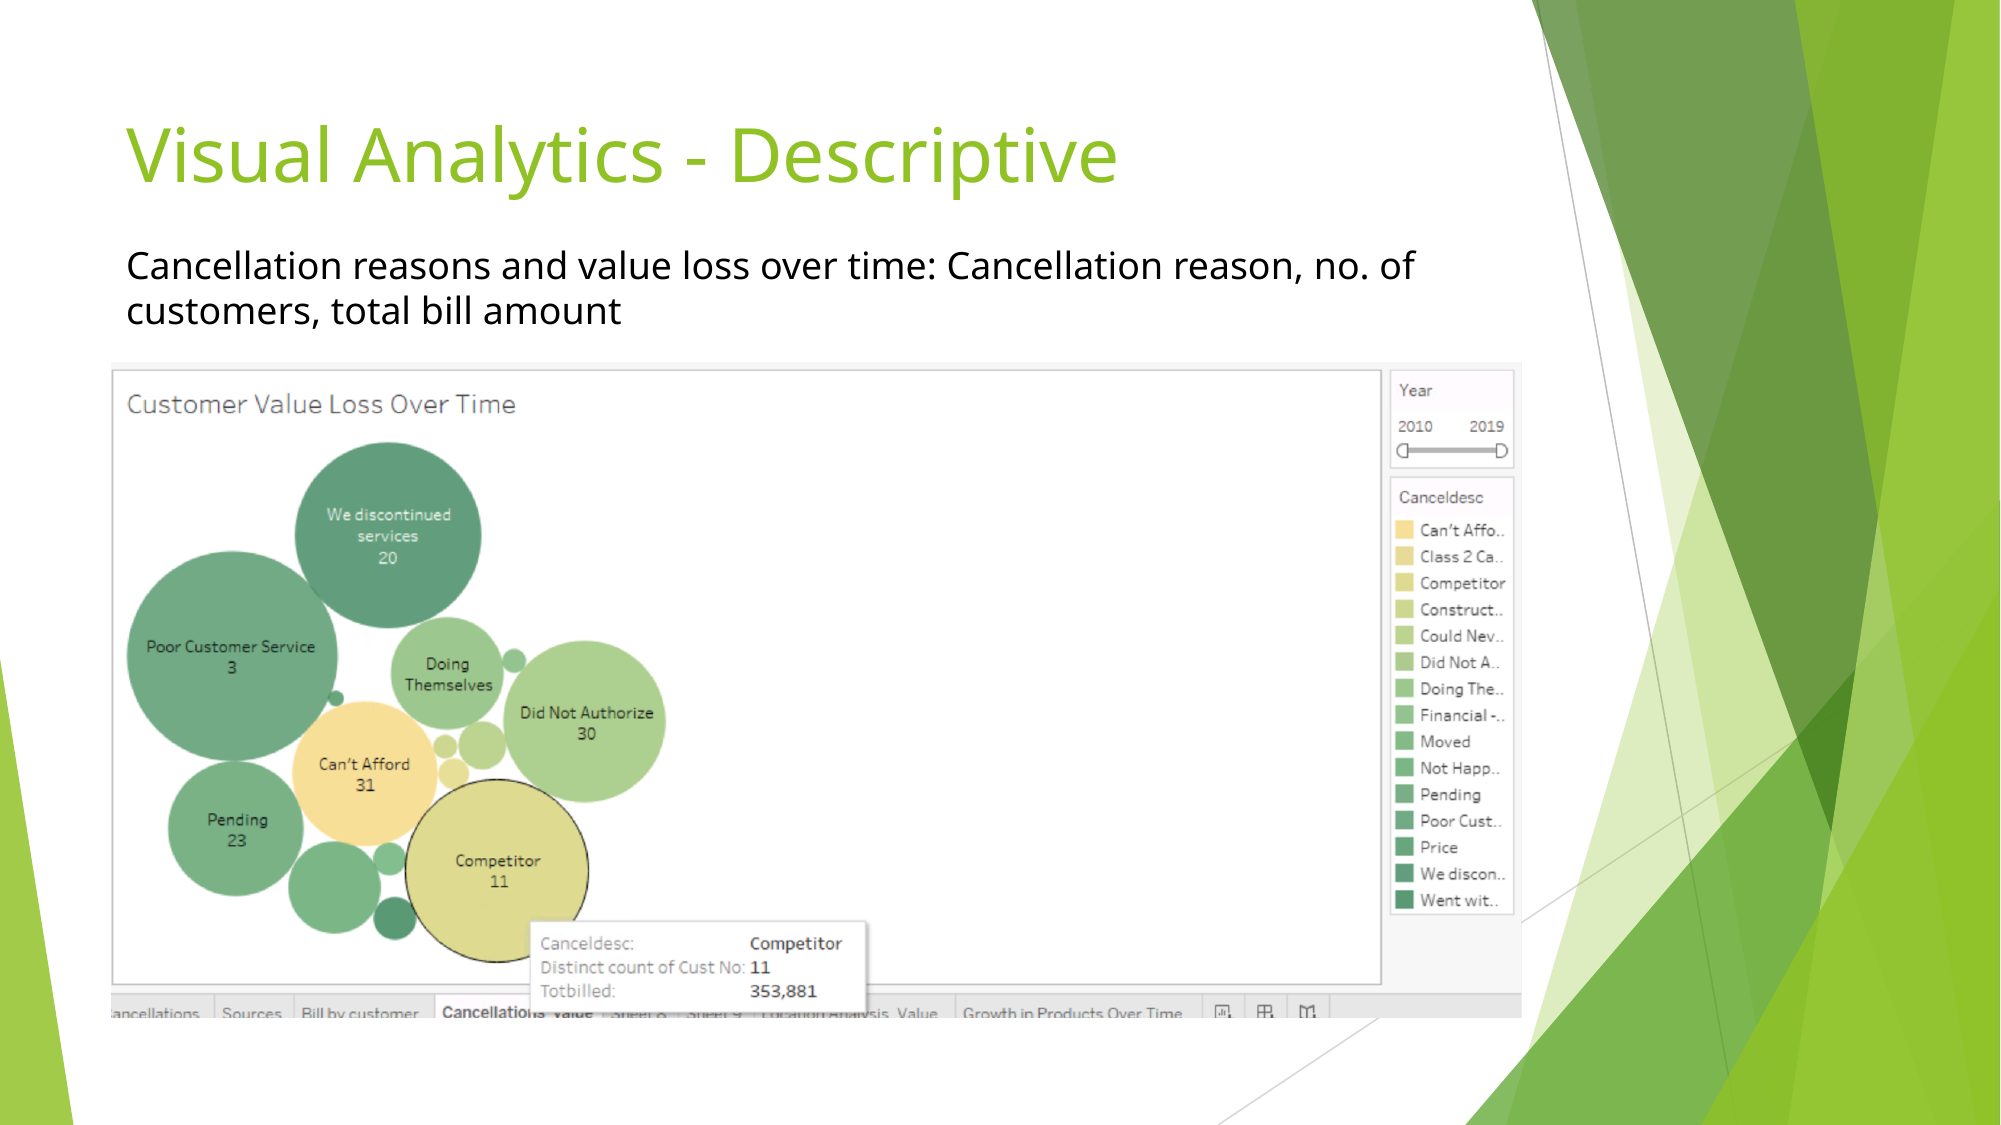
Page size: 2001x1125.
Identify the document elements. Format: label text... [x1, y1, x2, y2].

title Visual Analytics - Descriptive Cancellation reasons and value loss over time: Cancellation reason, no. of customers, total bill amount [111, 99, 1522, 317]
picture [110, 361, 1522, 1019]
